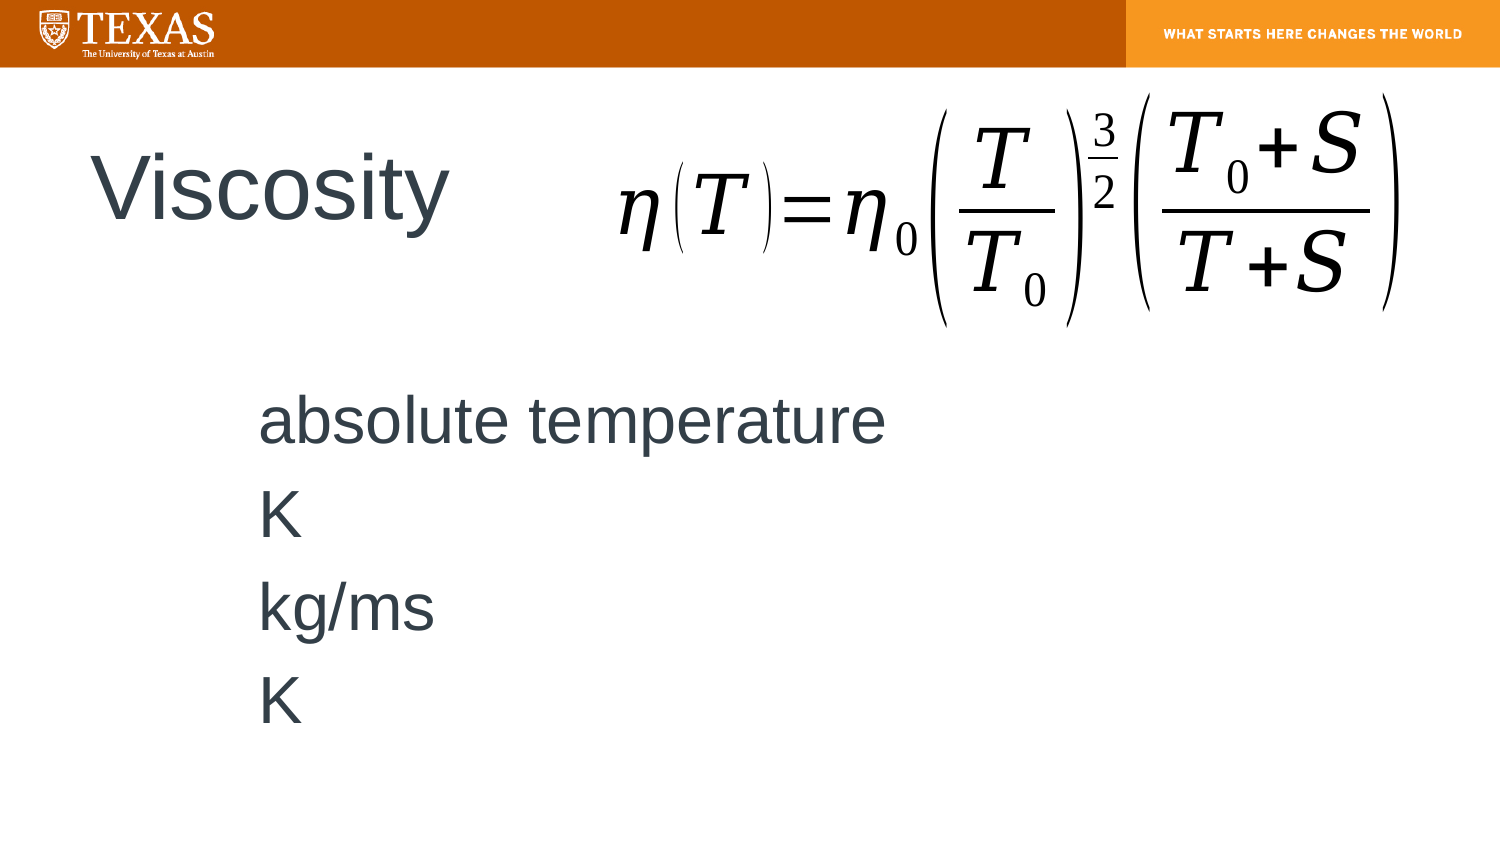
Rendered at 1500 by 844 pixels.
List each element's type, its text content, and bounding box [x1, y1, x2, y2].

title Viscosity [75, 112, 945, 254]
title Viscosity [1138, 112, 1394, 254]
picture [0, 0, 1500, 844]
title Viscosity [1390, 112, 1425, 254]
title Viscosity [1069, 112, 1142, 254]
title Viscosity [935, 112, 1078, 254]
